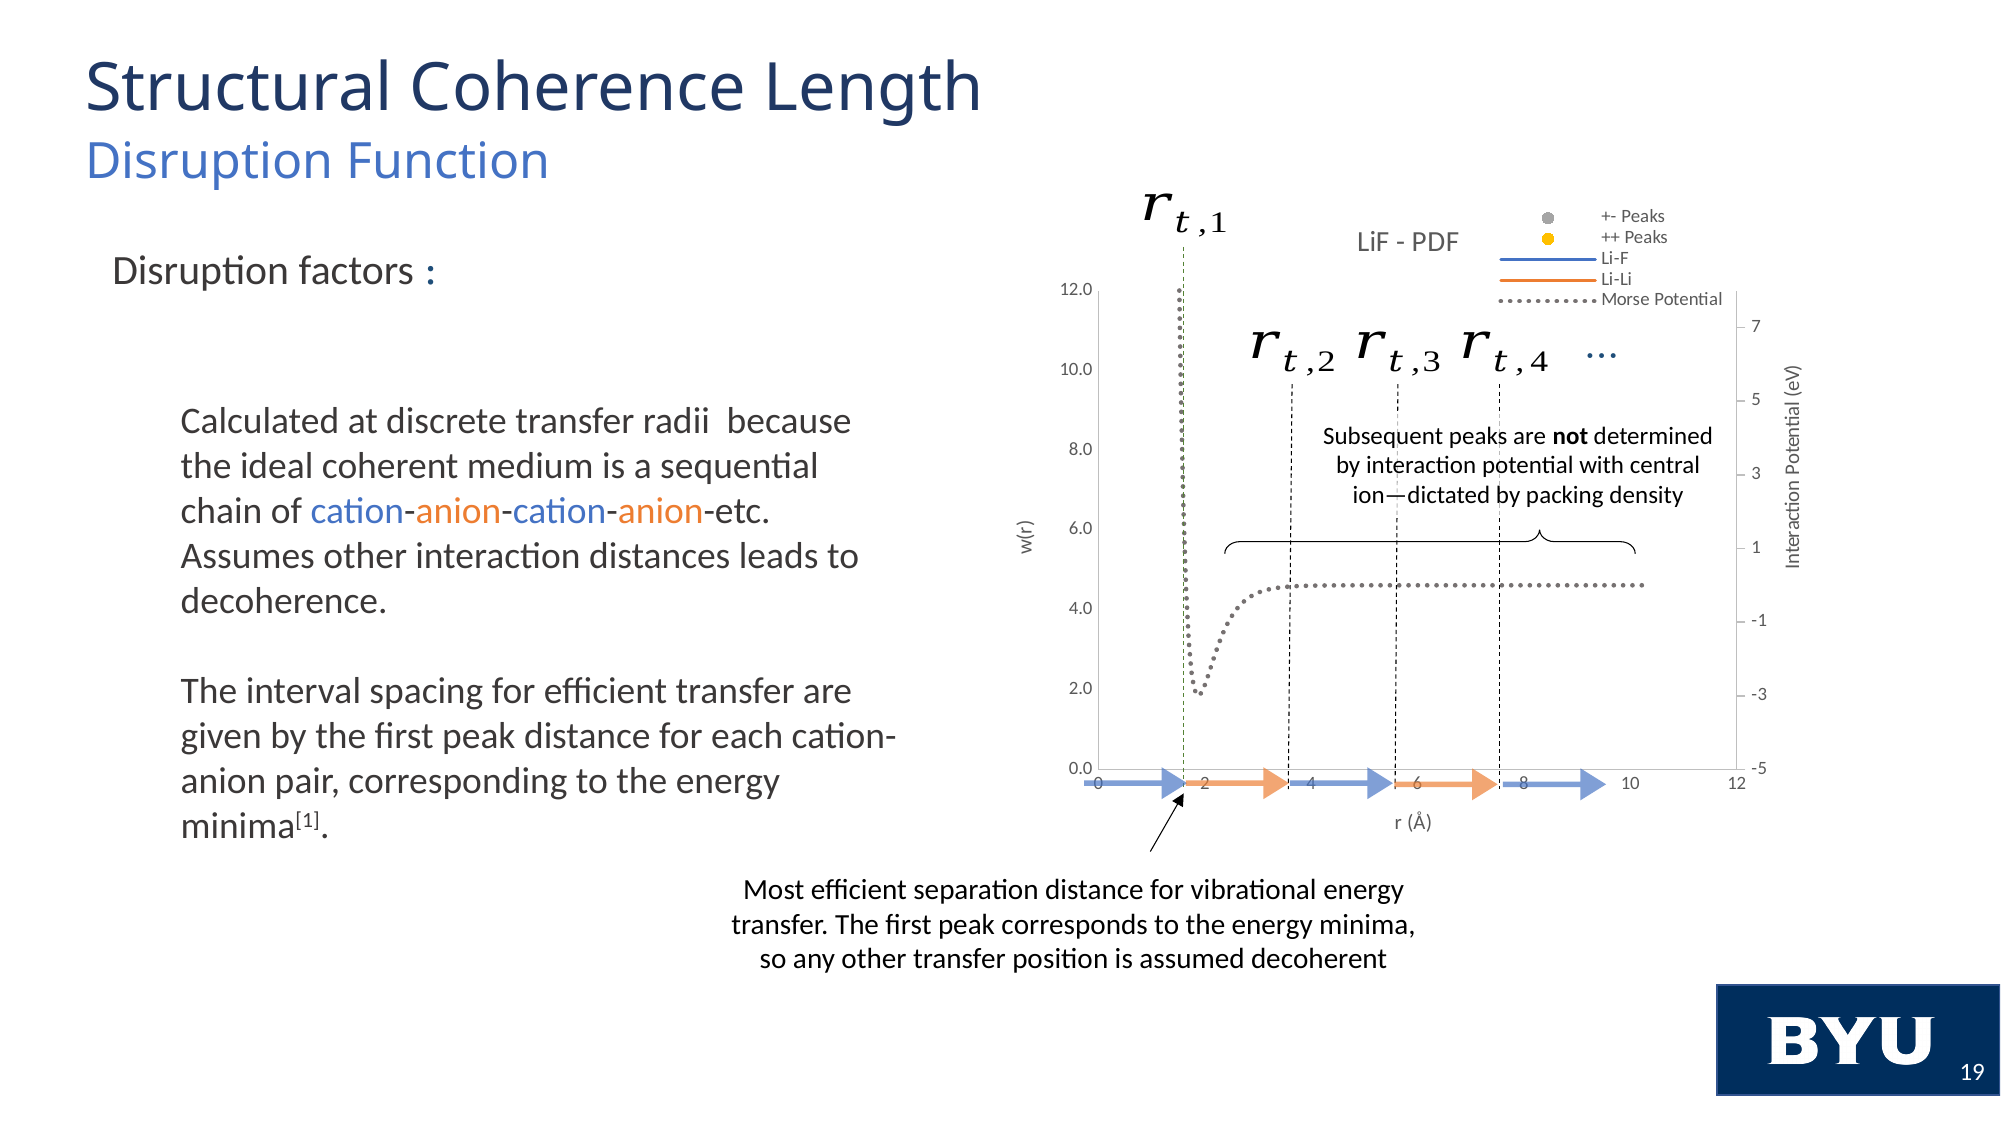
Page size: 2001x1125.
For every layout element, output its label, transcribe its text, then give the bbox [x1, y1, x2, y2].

picture [1767, 1017, 1935, 1040]
text_box Most efficient separation distance for vibrational energy transfer. The first peak corresponds to the energy minima, so any other transfer position is assumed decoherent [714, 862, 1433, 983]
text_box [983, 176, 1835, 866]
slide_number 19 [1550, 1040, 2000, 1100]
